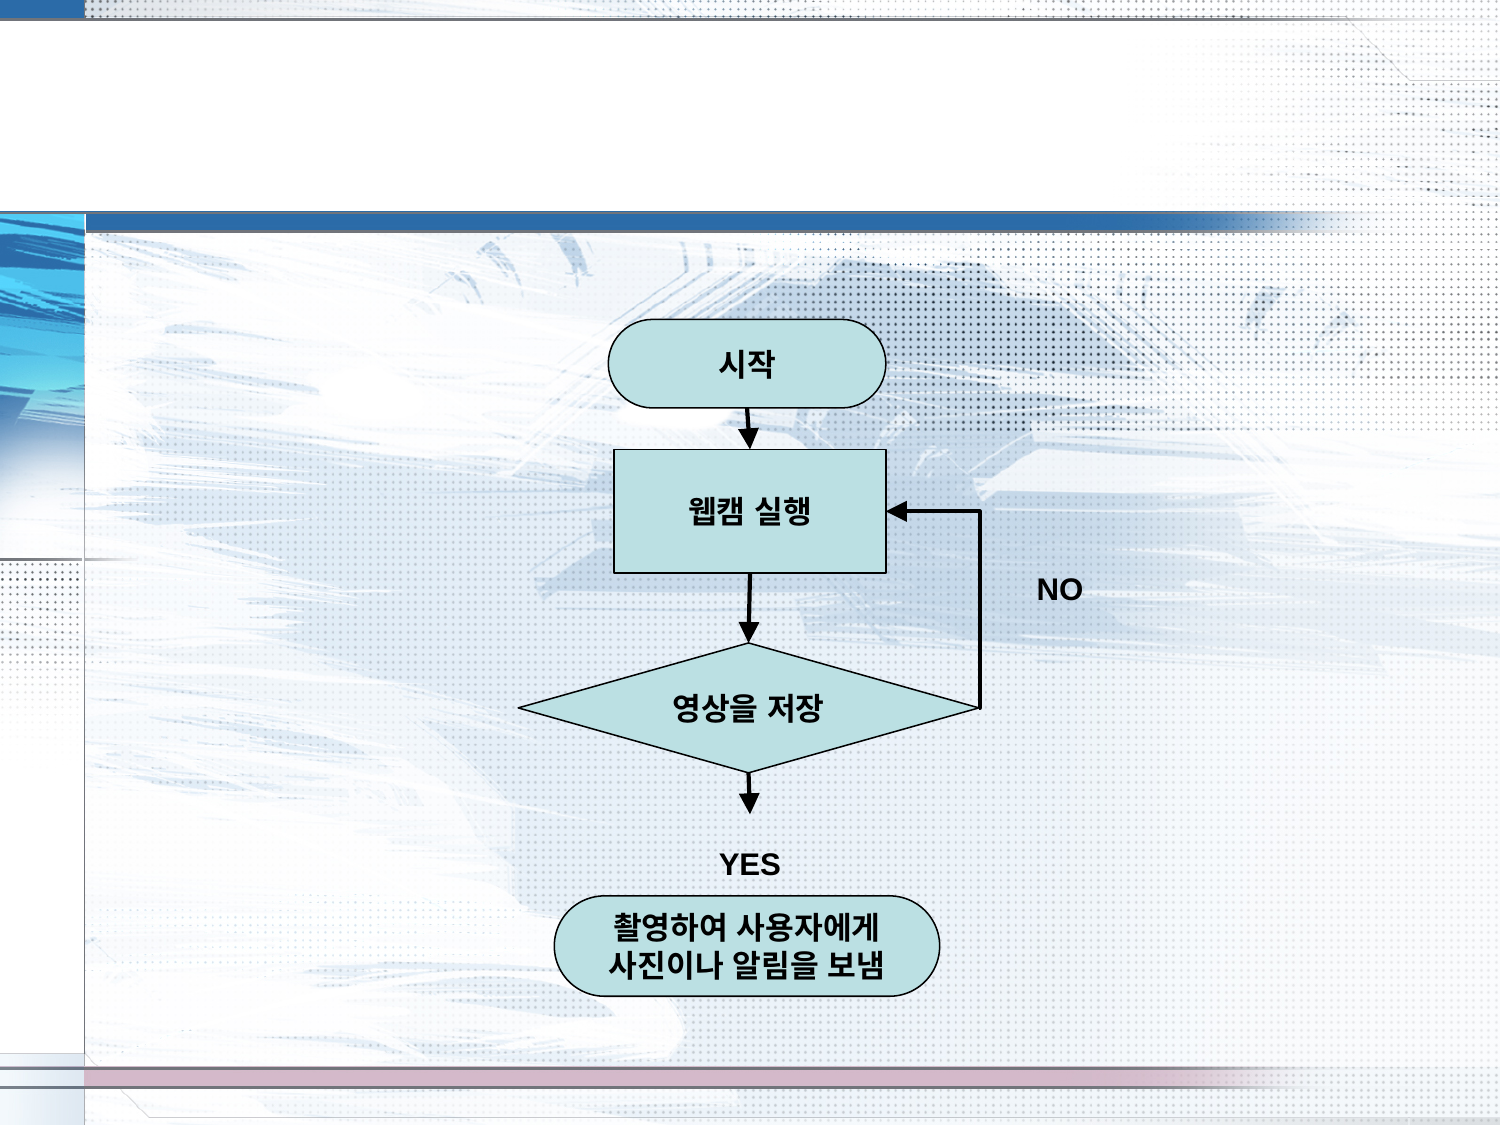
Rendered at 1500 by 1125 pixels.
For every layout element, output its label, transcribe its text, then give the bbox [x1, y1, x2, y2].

text_box 촬영하여 사용자에게 사진이나 알림을 보냄 [554, 895, 940, 997]
text_box YES [684, 836, 815, 902]
text_box 영상을 저장 [518, 644, 951, 773]
picture [0, 0, 1500, 1125]
text_box 웹캠 실행 [614, 449, 886, 574]
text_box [885, 511, 980, 709]
text_box NO [1015, 561, 1105, 627]
text_box 시작 [608, 319, 886, 408]
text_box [727, 426, 770, 431]
